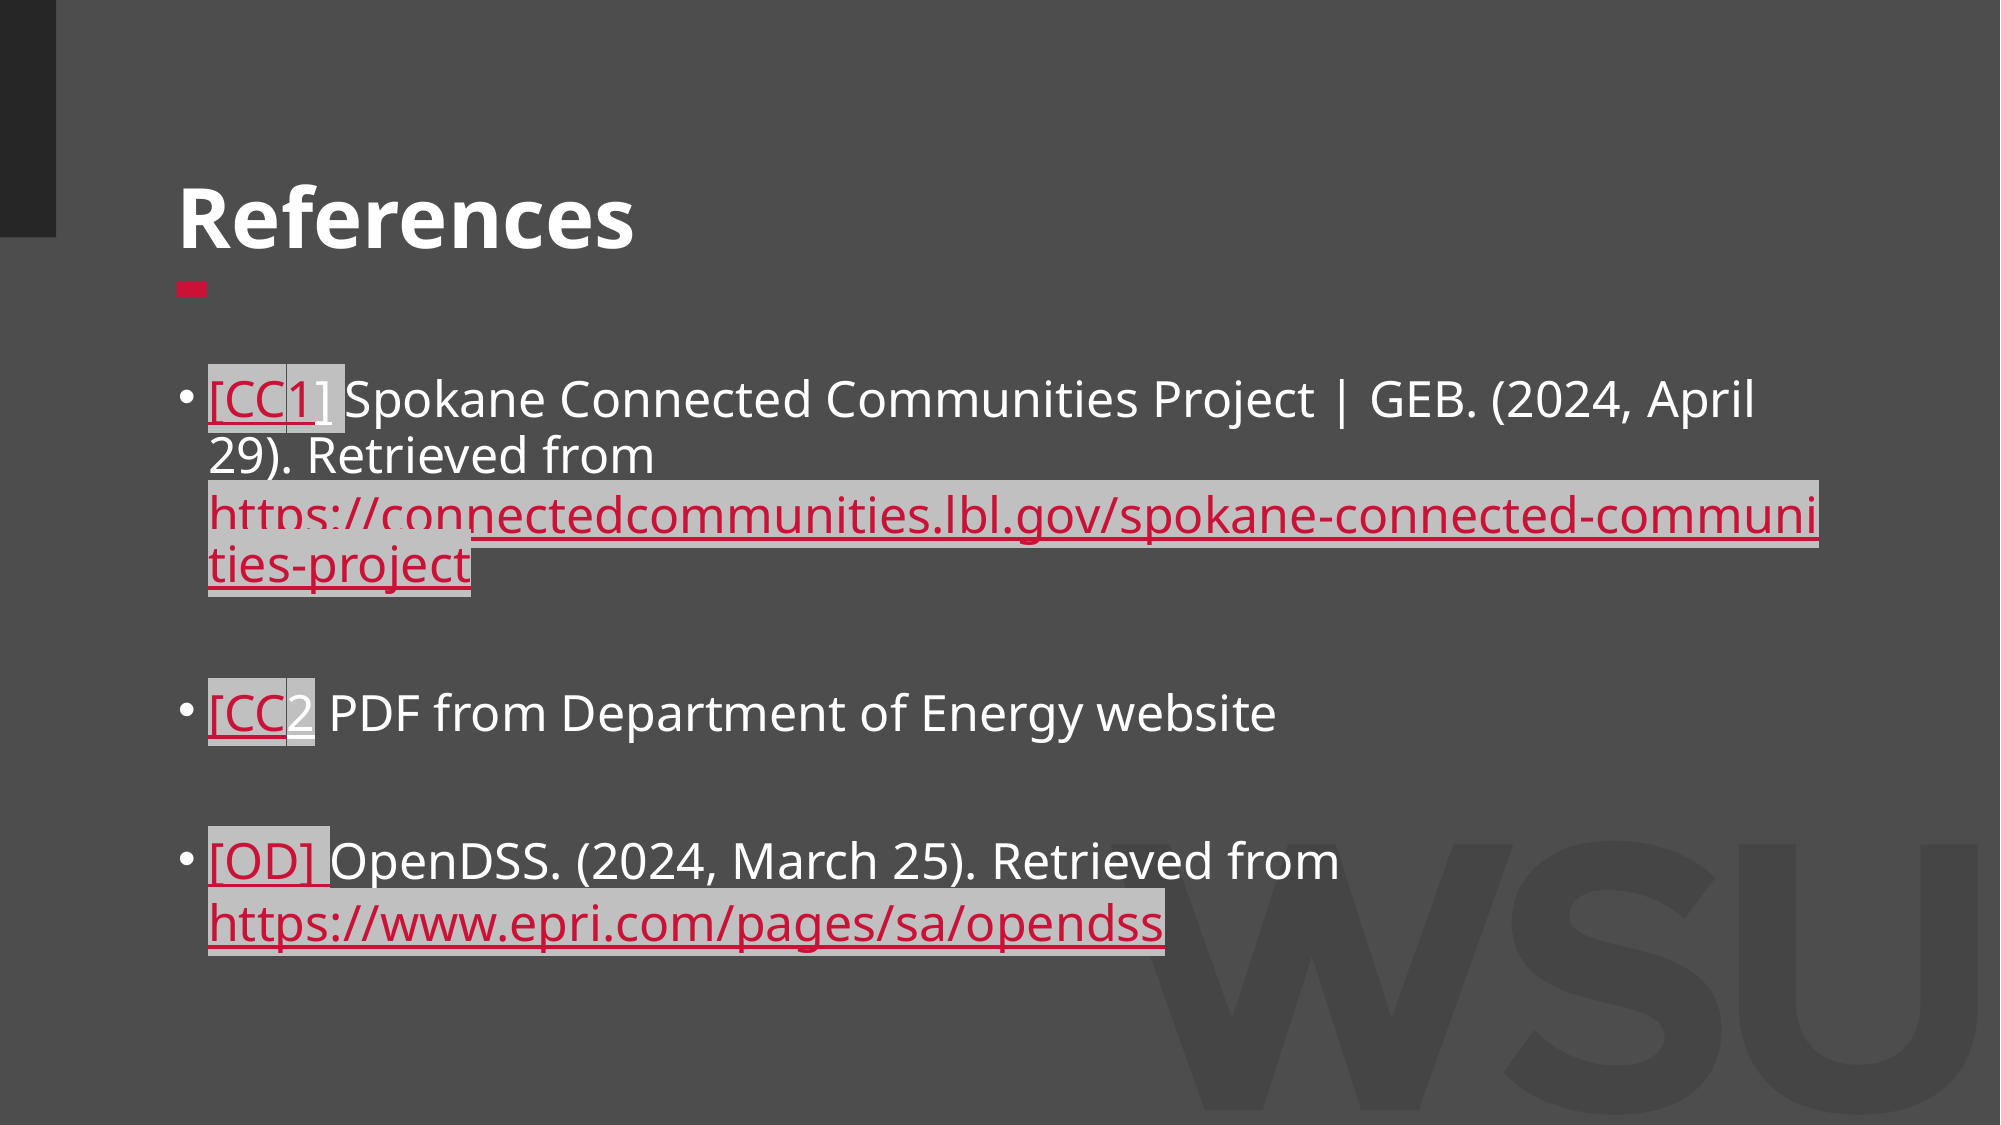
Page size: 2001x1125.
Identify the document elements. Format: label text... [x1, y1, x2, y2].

picture [1109, 840, 1979, 1115]
picture [1109, 855, 1123, 863]
title References [176, 58, 1828, 267]
